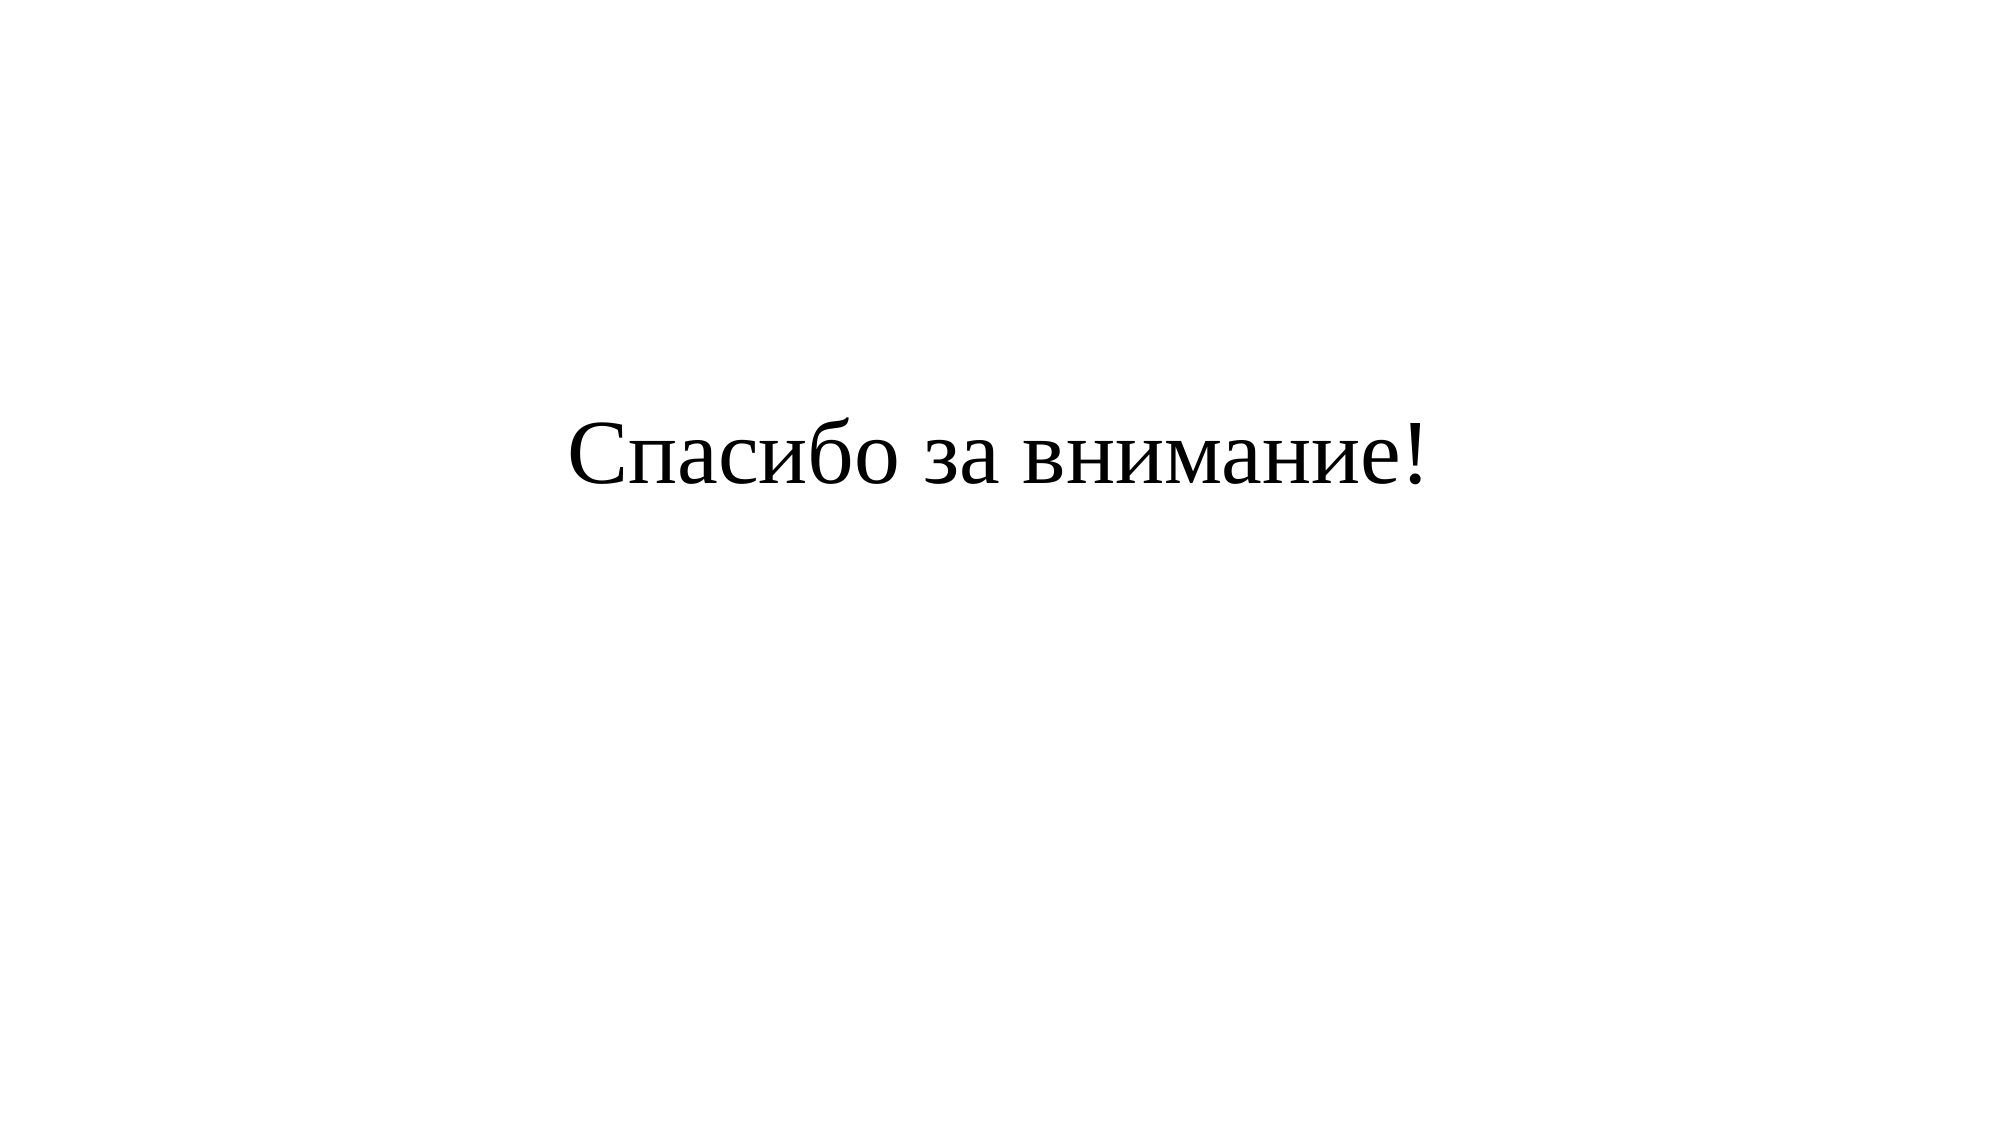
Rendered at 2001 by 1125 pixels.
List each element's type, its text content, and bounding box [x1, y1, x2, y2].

title Спасибо за внимание! [137, 345, 1863, 563]
